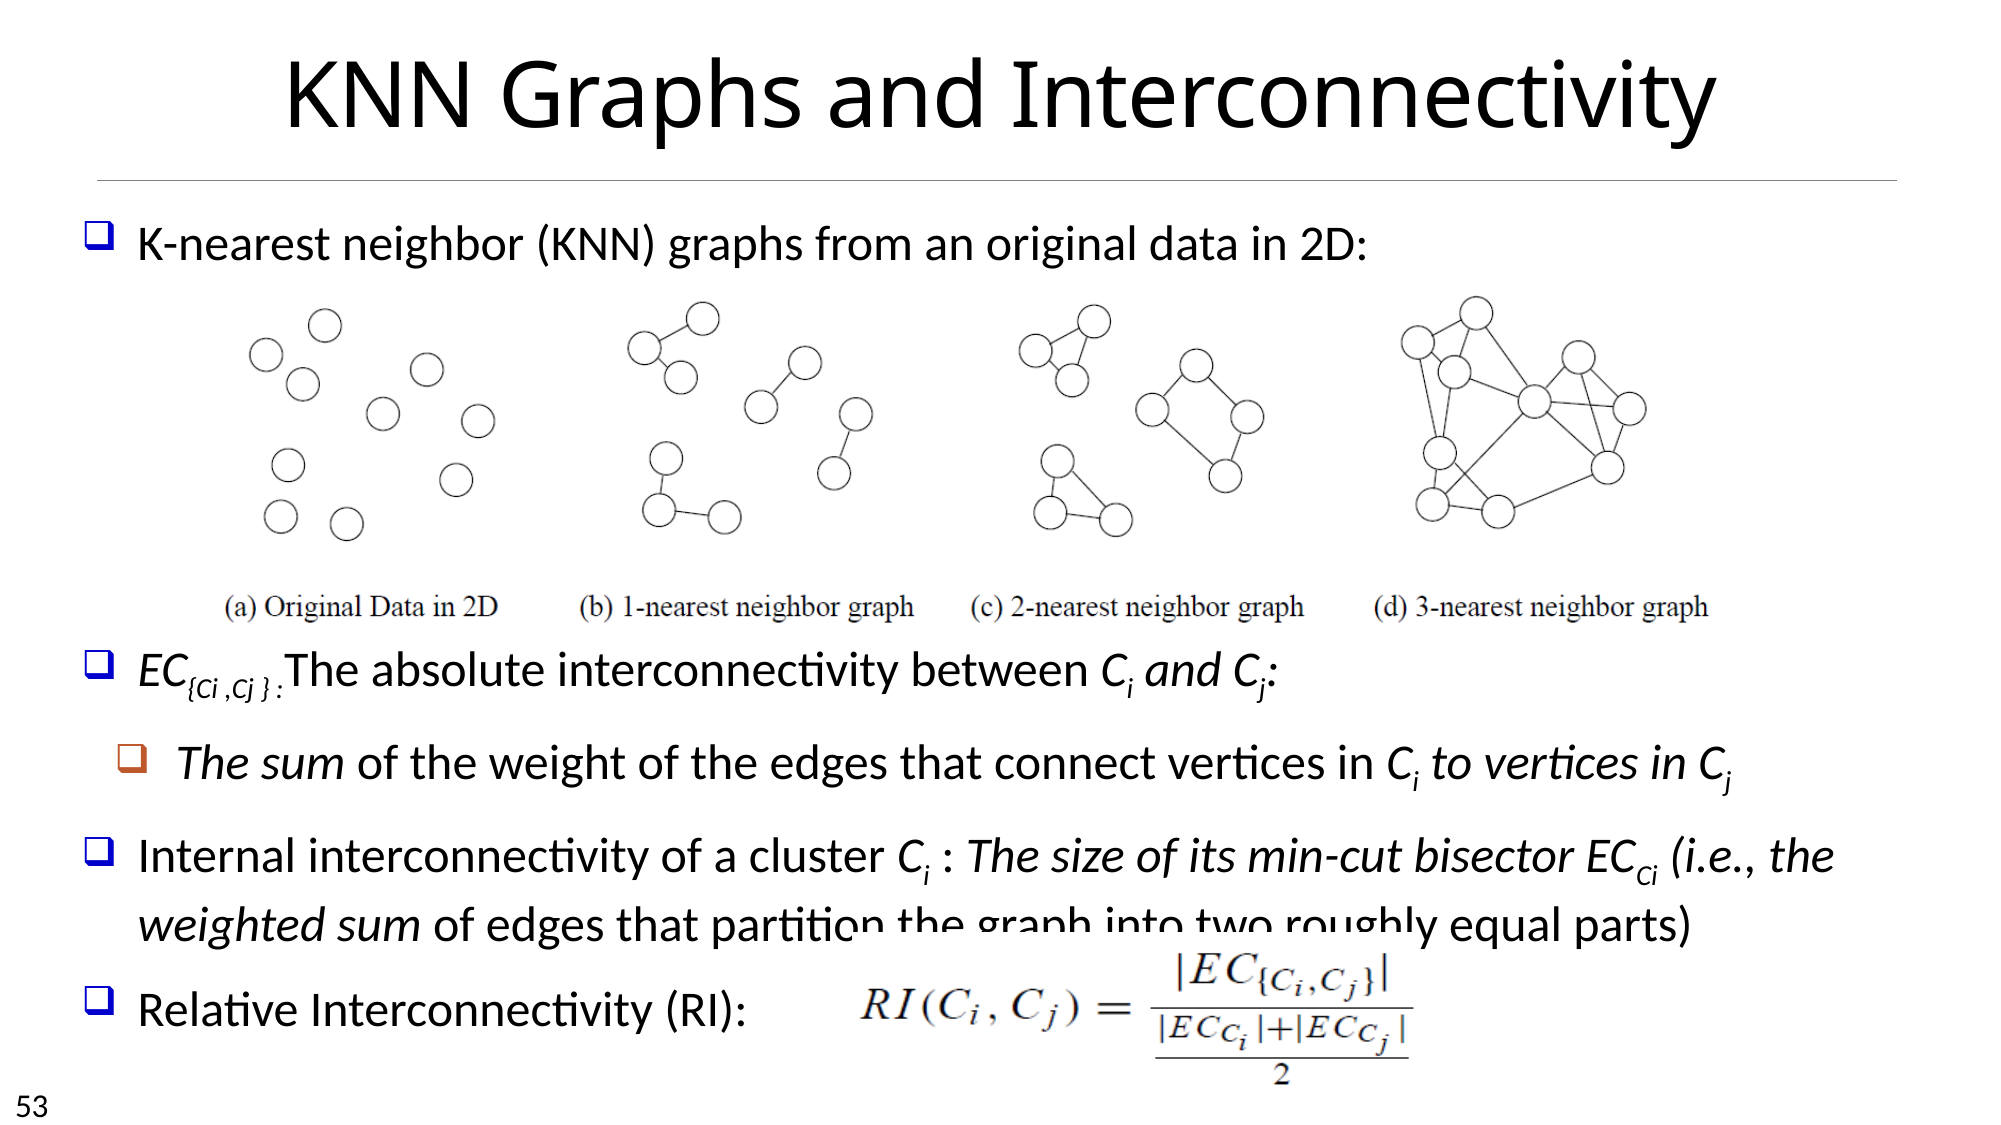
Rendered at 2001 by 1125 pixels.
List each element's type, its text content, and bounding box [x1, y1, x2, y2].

list K-nearest neighbor (KNN) graphs from an original data in 2D: EC{Ci ,Cj } :The absolute interconnectivity between Ci and Cj: The sum of the weight of the edges that connect vertices in Ci to vertices in Cj Internal interconnectivity of a cluster Ci : The size of its min-cut bisector ECCi (i.e., the weighted sum of edges that partition the graph into two roughly equal parts) Relative Interconnectivity (RI): [66, 203, 1918, 1046]
title KNN Graphs and Interconnectivity [0, 62, 2000, 154]
picture [851, 932, 1421, 1096]
picture [207, 275, 1721, 628]
